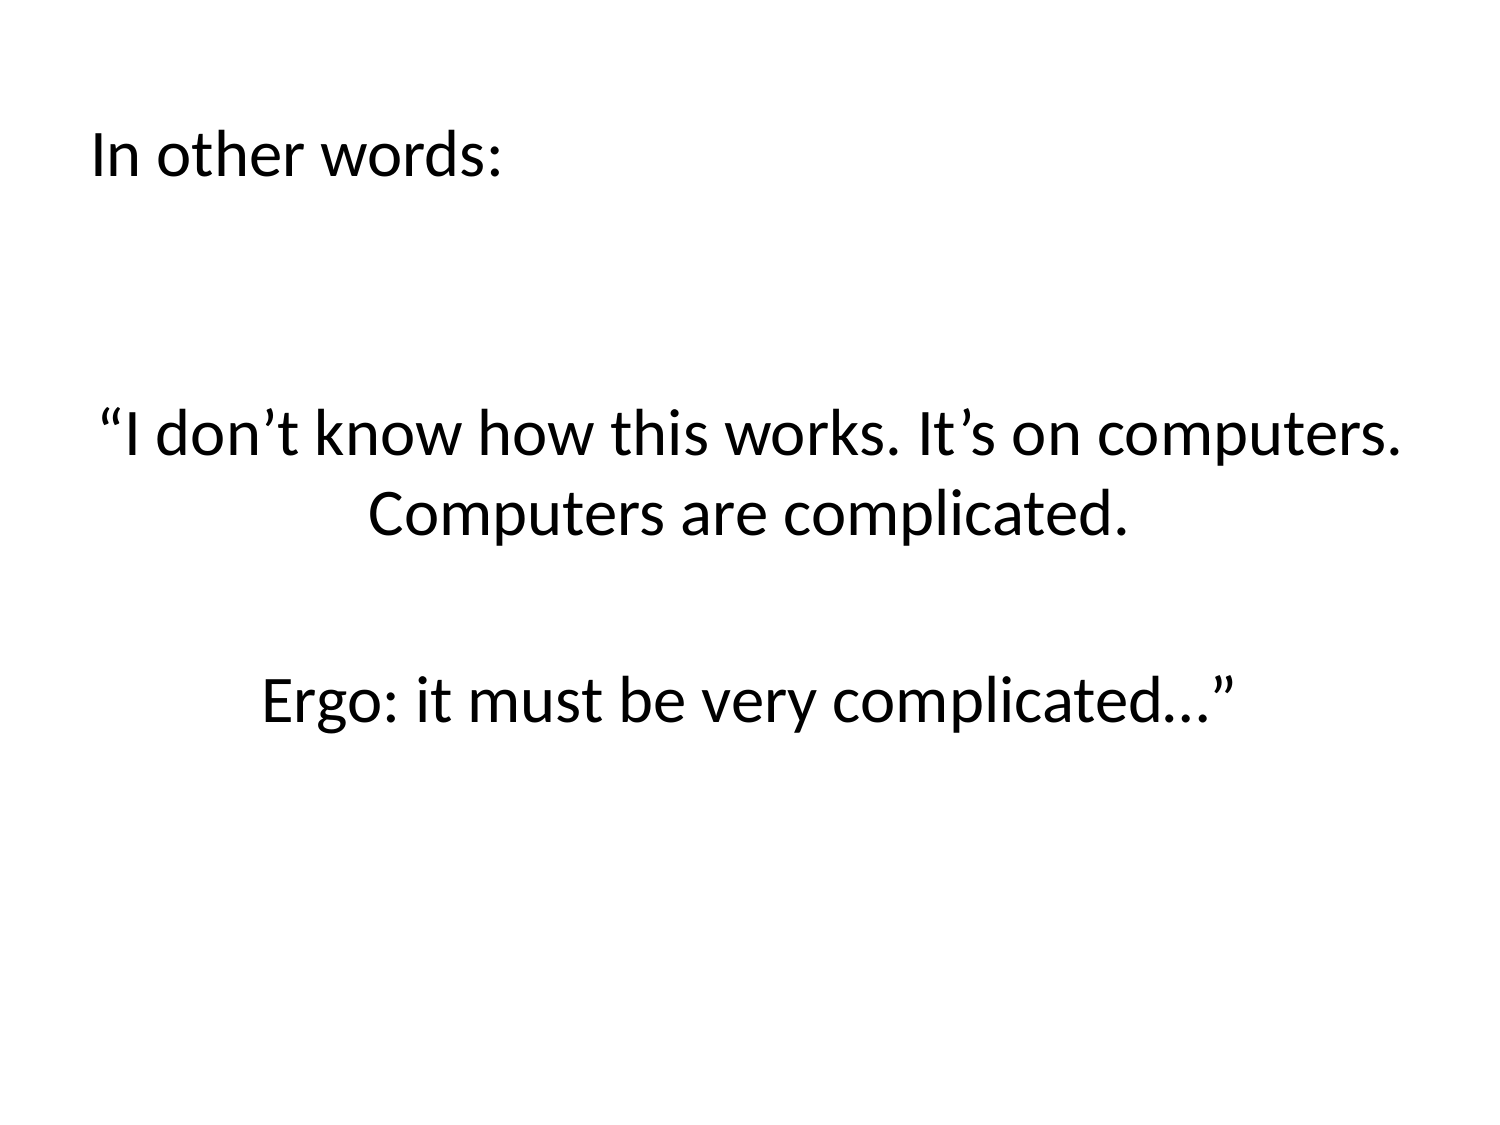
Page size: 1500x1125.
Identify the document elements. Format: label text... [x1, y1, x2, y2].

list In other words: “I don’t know how this works. It’s on computers. Computers are complicated. Ergo: it must be very complicated…” [75, 101, 1425, 1005]
